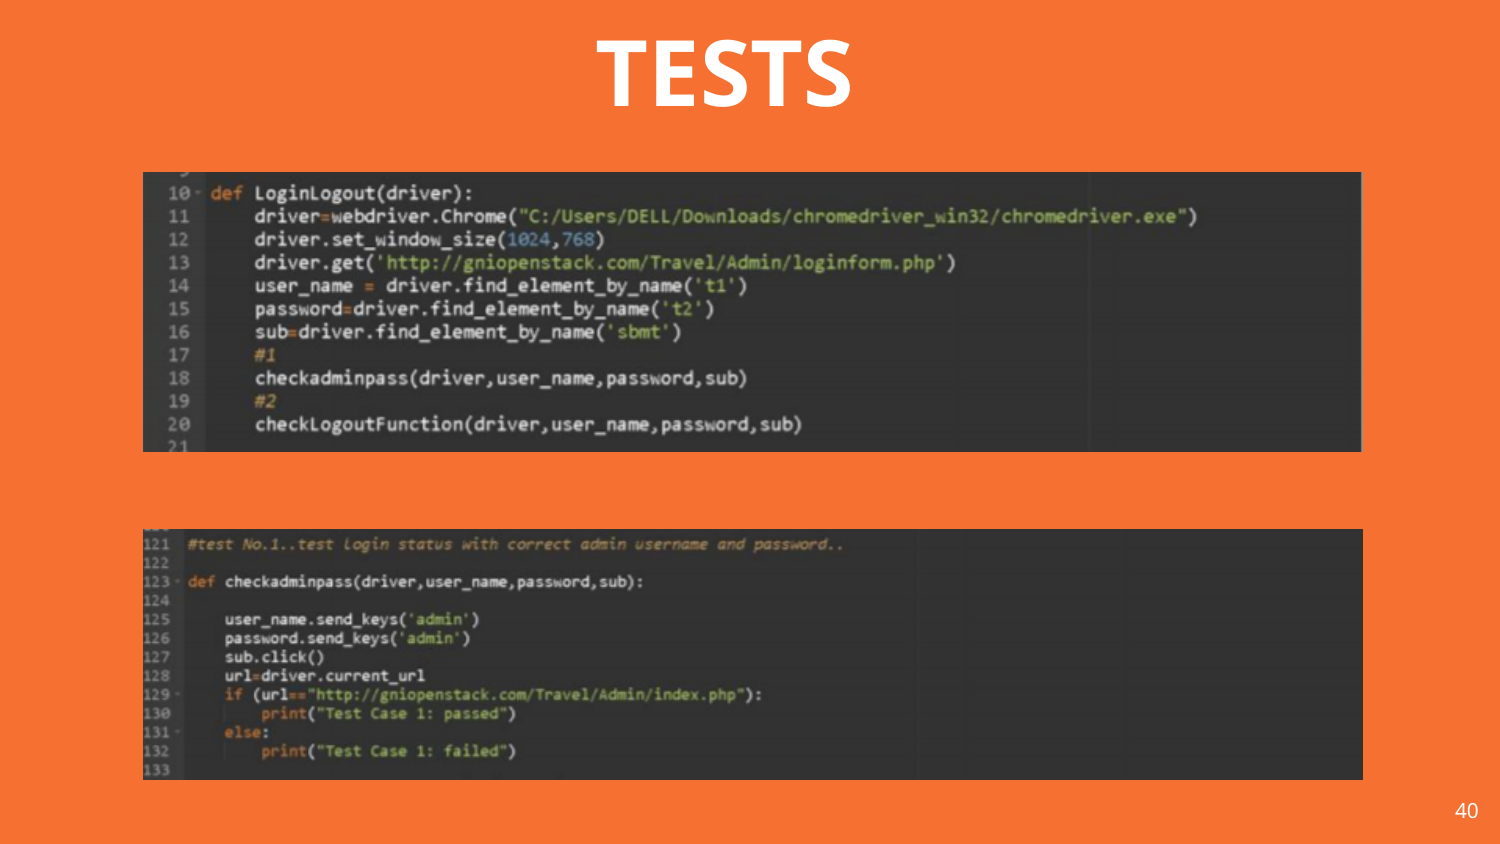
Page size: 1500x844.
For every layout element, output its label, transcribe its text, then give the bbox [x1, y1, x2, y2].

title TESTS [87, 0, 1363, 191]
picture [143, 172, 1363, 452]
picture [143, 528, 1363, 780]
slide_number 40 [1403, 779, 1494, 844]
